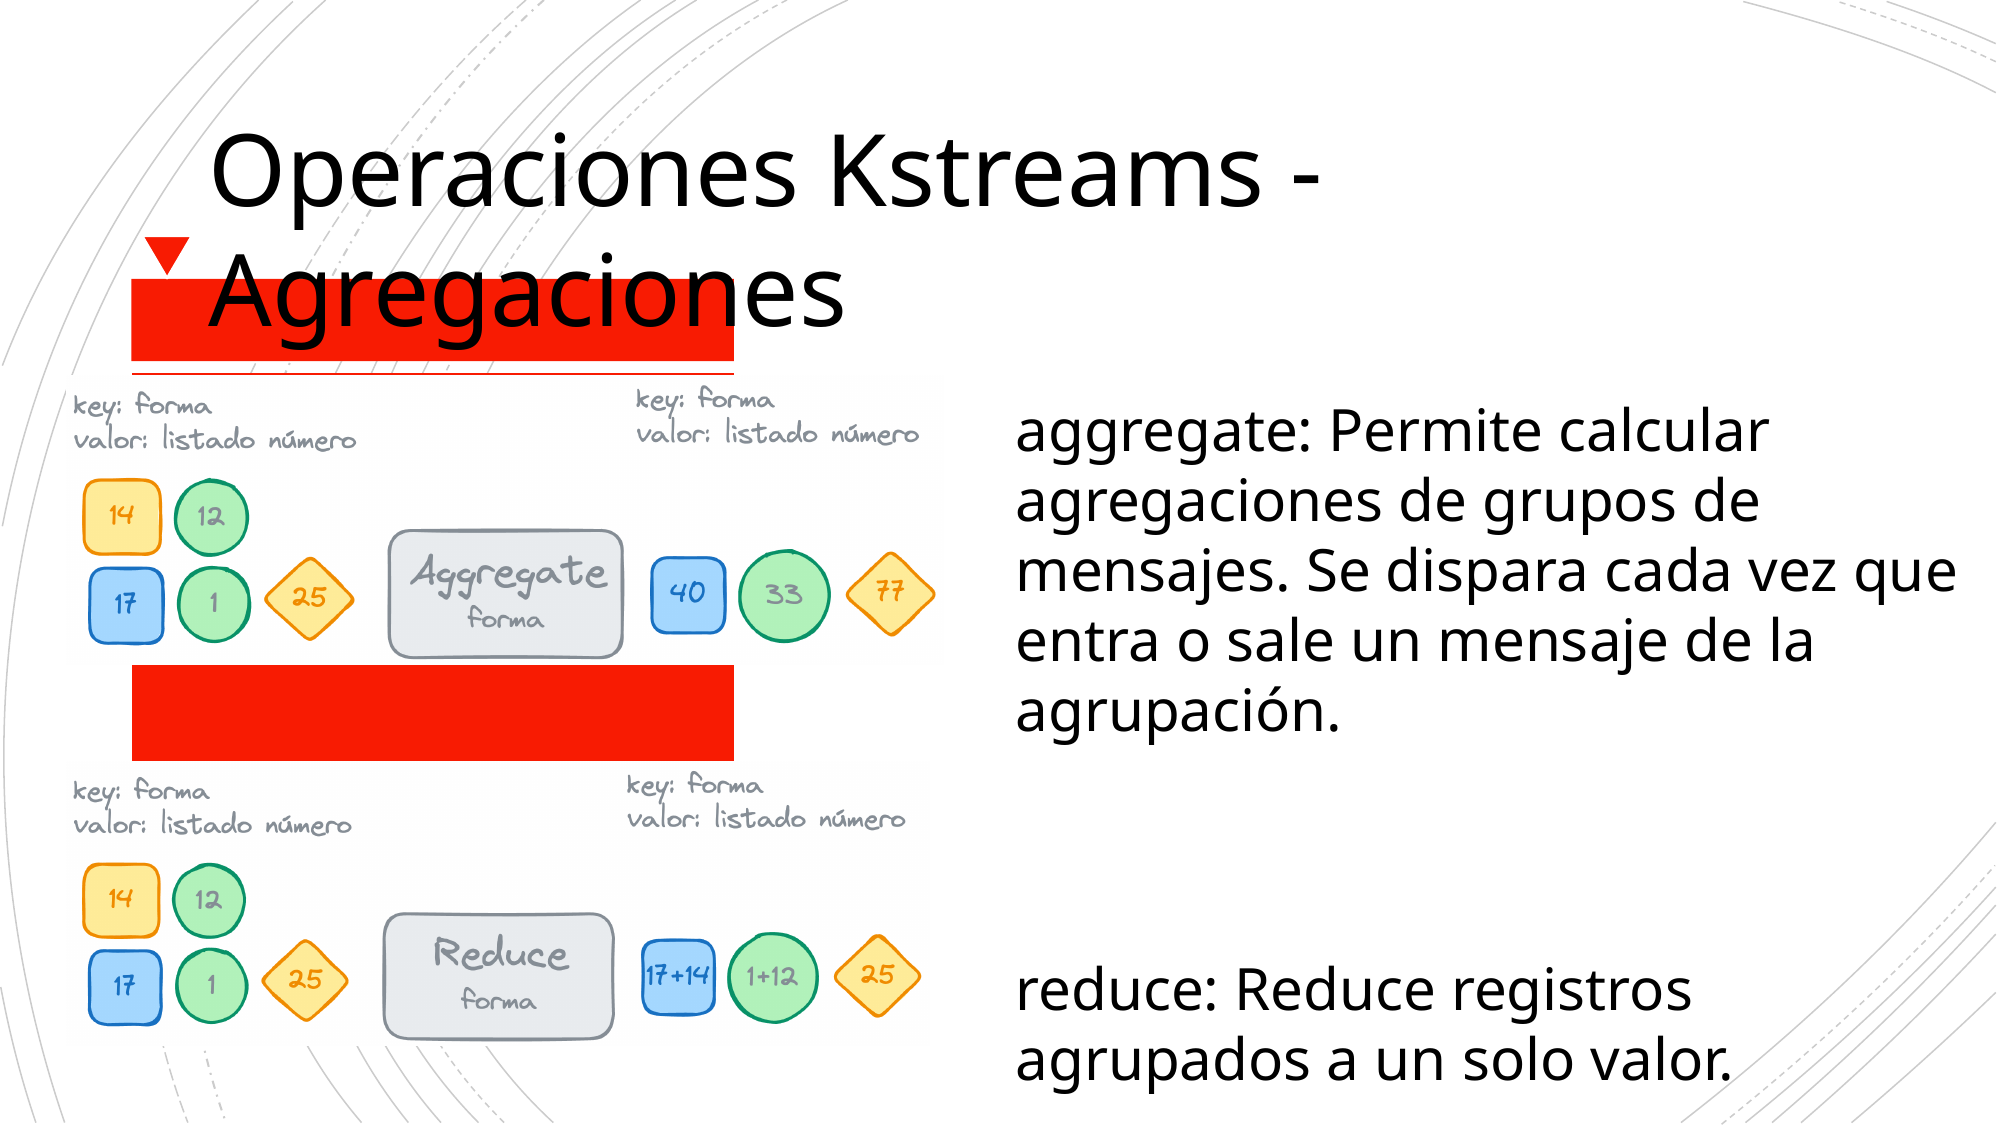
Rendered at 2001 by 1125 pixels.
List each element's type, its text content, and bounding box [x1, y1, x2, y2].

text_box aggregate: Permite calcular agregaciones de grupos de mensajes. Se dispara cada vez que entra o sale un mensaje de la agrupación. reduce: Reduce registros agrupados a un solo valor. [1000, 385, 1999, 1100]
text_box [140, 234, 193, 280]
text_box Operaciones Kstreams - Agregaciones [193, 99, 2000, 354]
picture [66, 761, 930, 1046]
picture [66, 375, 945, 665]
